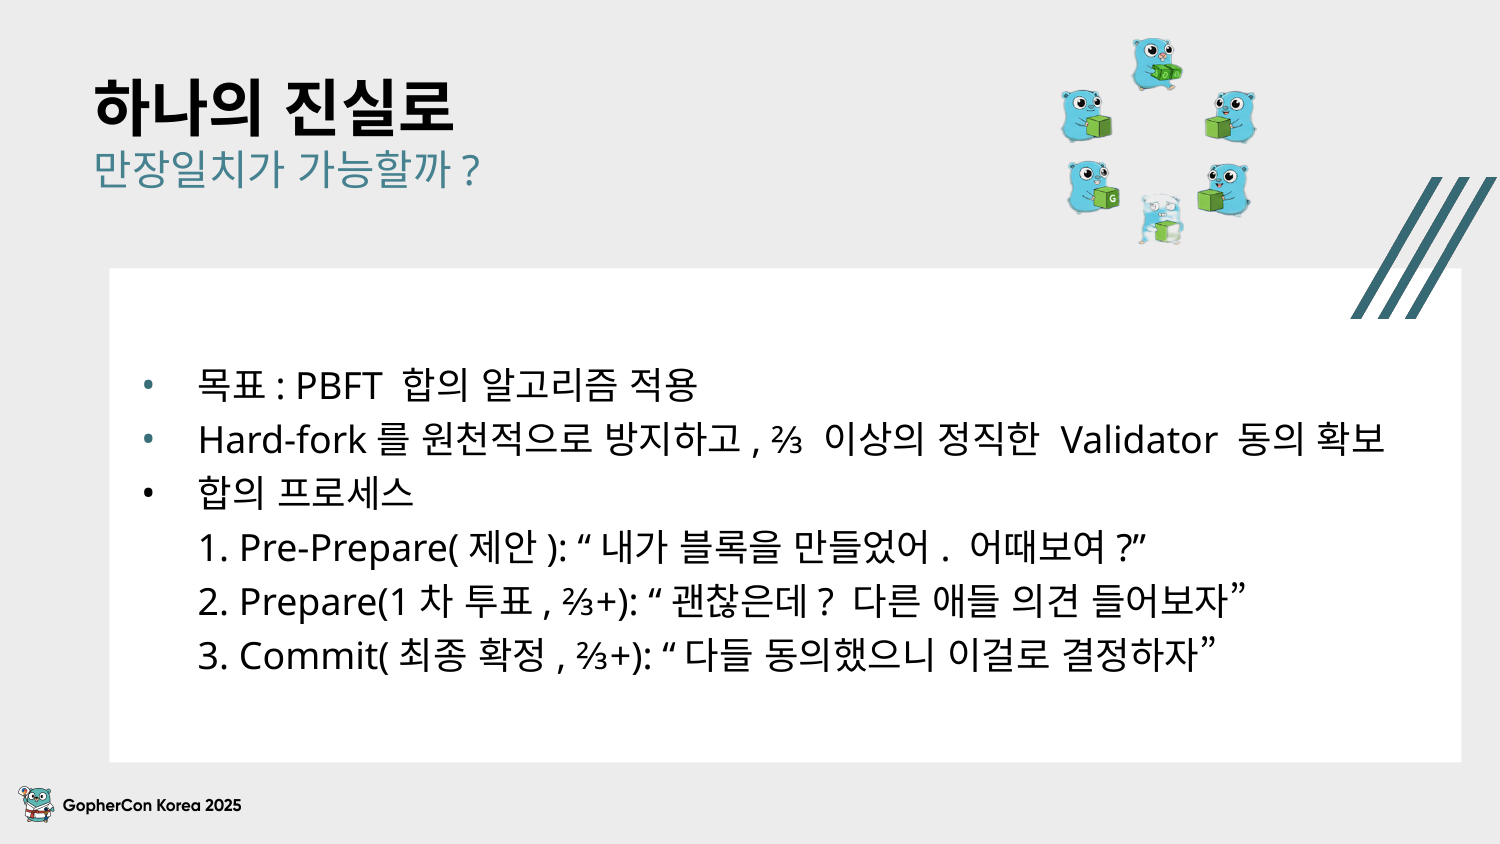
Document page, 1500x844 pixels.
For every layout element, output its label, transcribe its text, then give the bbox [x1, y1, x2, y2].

picture [1051, 31, 1271, 253]
picture [1349, 177, 1497, 319]
title 하나의 진실로 만장일치가 가능할까? [93, 68, 981, 216]
picture [15, 780, 241, 826]
list 목표: PBFT 합의 알고리즘 적용 Hard-fork를 원천적으로 방지하고, ⅔ 이상의 정직한 Validator 동의 확보 합의 프로세스 1. Pre-Prepare(제안): “내가 블록을 만들었어. 어때보여?” 2. Prepare(1차 투표, ⅔+): “괜찮은데? 다른 애들 의견 들어보자” 3. Commit(최종 확정, ⅔+): “다들 동의했으니 이걸로 결정하자” [111, 268, 1461, 762]
